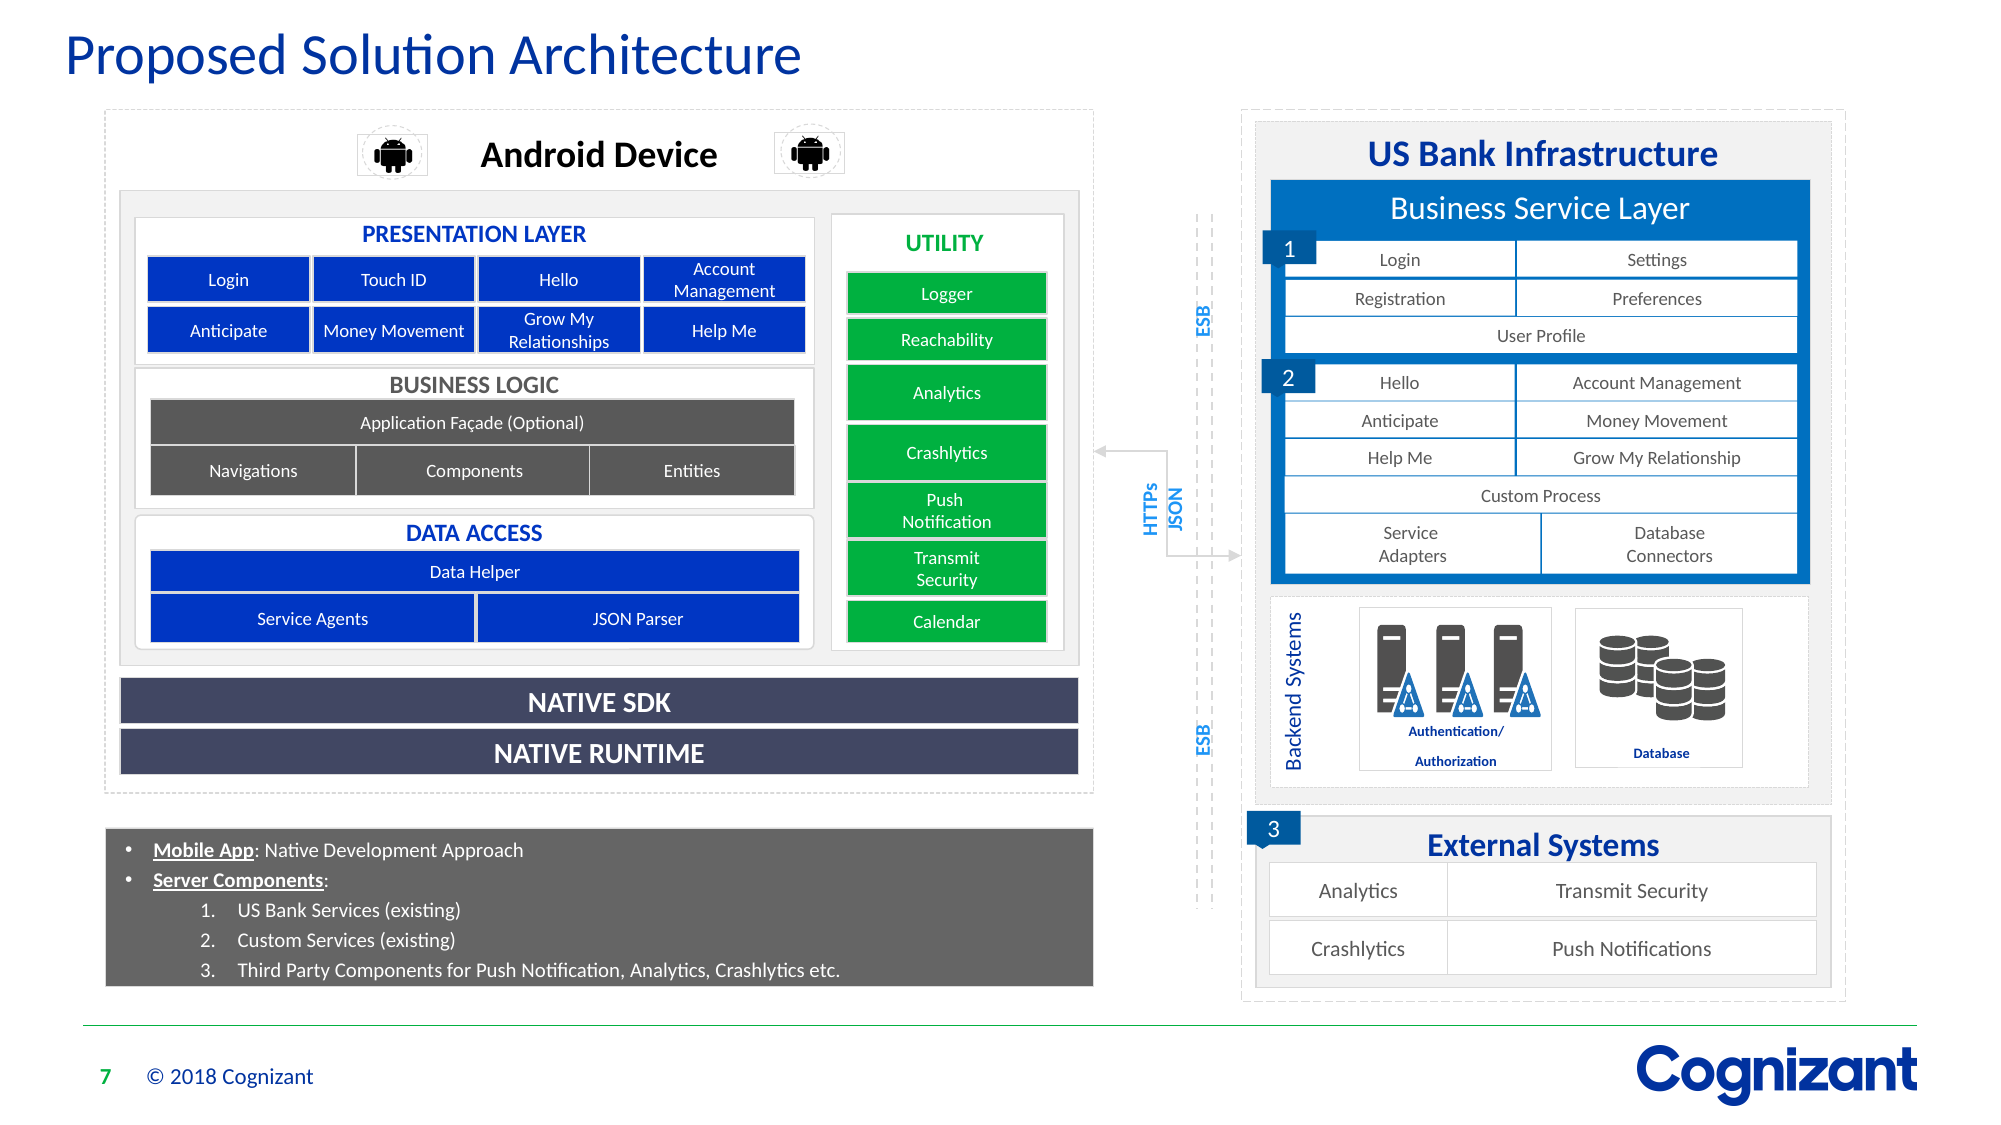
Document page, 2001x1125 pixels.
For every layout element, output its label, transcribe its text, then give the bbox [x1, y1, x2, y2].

picture [1637, 1045, 1917, 1106]
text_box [105, 109, 1846, 1002]
title Proposed Solution Architecture [64, 24, 1941, 88]
